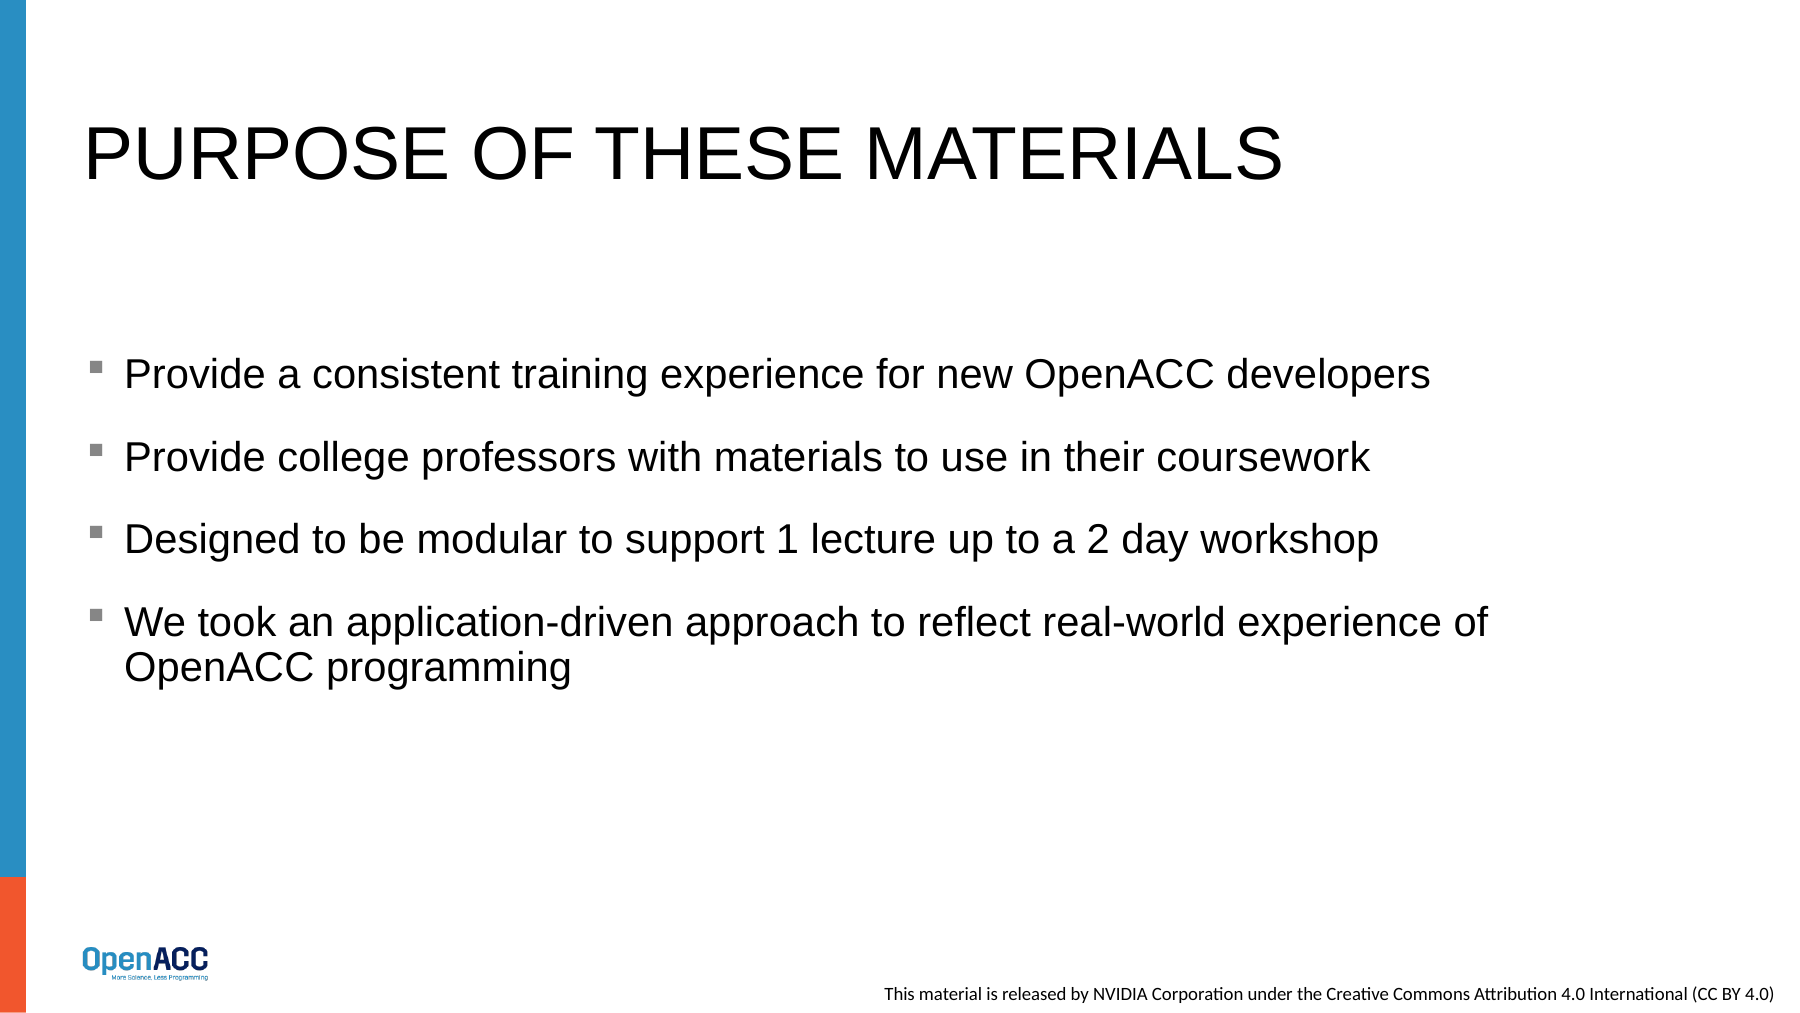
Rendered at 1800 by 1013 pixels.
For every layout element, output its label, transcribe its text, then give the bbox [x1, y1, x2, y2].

list Provide a consistent training experience for new OpenACC developers Provide college professors with materials to use in their coursework Designed to be modular to support 1 lecture up to a 2 day workshop We took an application-driven approach to reflect real-world experience of OpenACC programming [71, 344, 1704, 956]
picture [81, 956, 208, 981]
title Purpose of these Materials [68, 106, 1706, 204]
